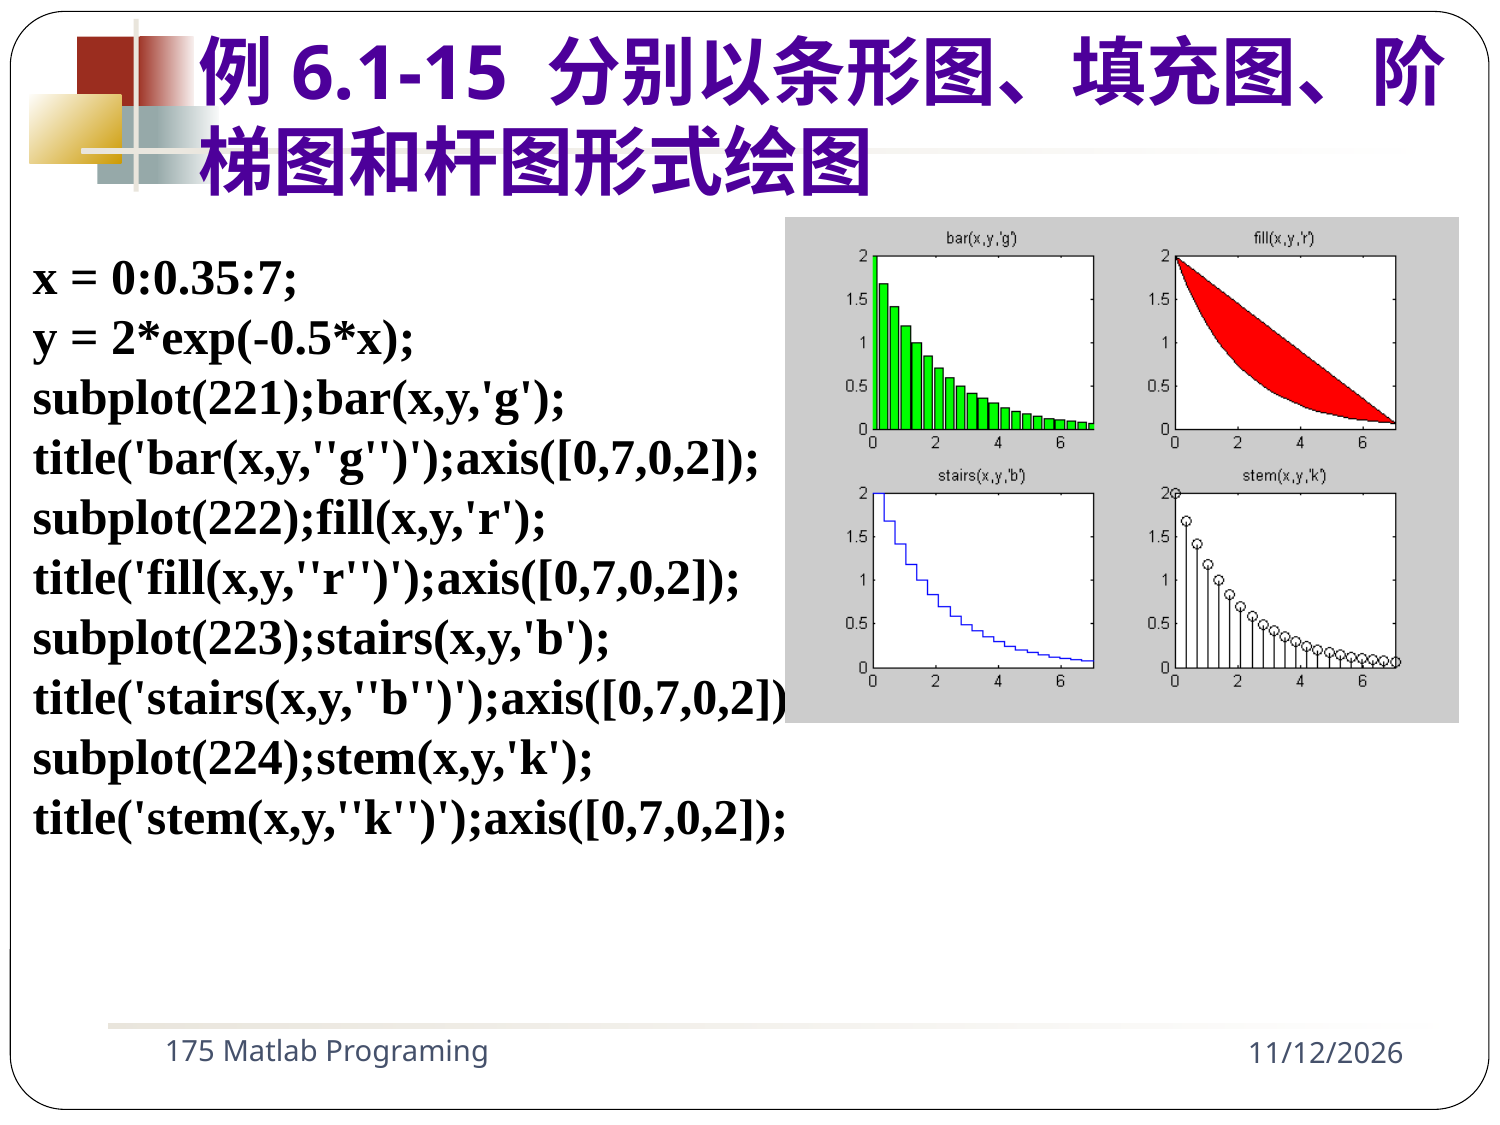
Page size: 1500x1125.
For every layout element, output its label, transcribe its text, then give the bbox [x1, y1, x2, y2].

text_box [1012, 1015, 1419, 1094]
text_box 175 Matlab Programing [150, 1012, 800, 1088]
title 例6.1-15 分别以条形图、填充图、阶梯图和杆图形式绘图 [182, 113, 1462, 221]
list x = 0:0.35:7; y = 2*exp(-0.5*x); subplot(221);bar(x,y,'g'); title('bar(x,y,''g'')');axis([0,7,0,2]); subplot(222);fill(x,y,'r'); title('fill(x,y,''r'')');axis([0,7,0,2]); subplot(223);stairs(x,y,'b'); title('stairs(x,y,''b'')');axis([0,7,0,2]); subplot(224);stem(x,y,'k'); title('stem(x,y,''k'')');axis([0,7,0,2]); [17, 237, 1293, 988]
picture [785, 217, 1460, 724]
